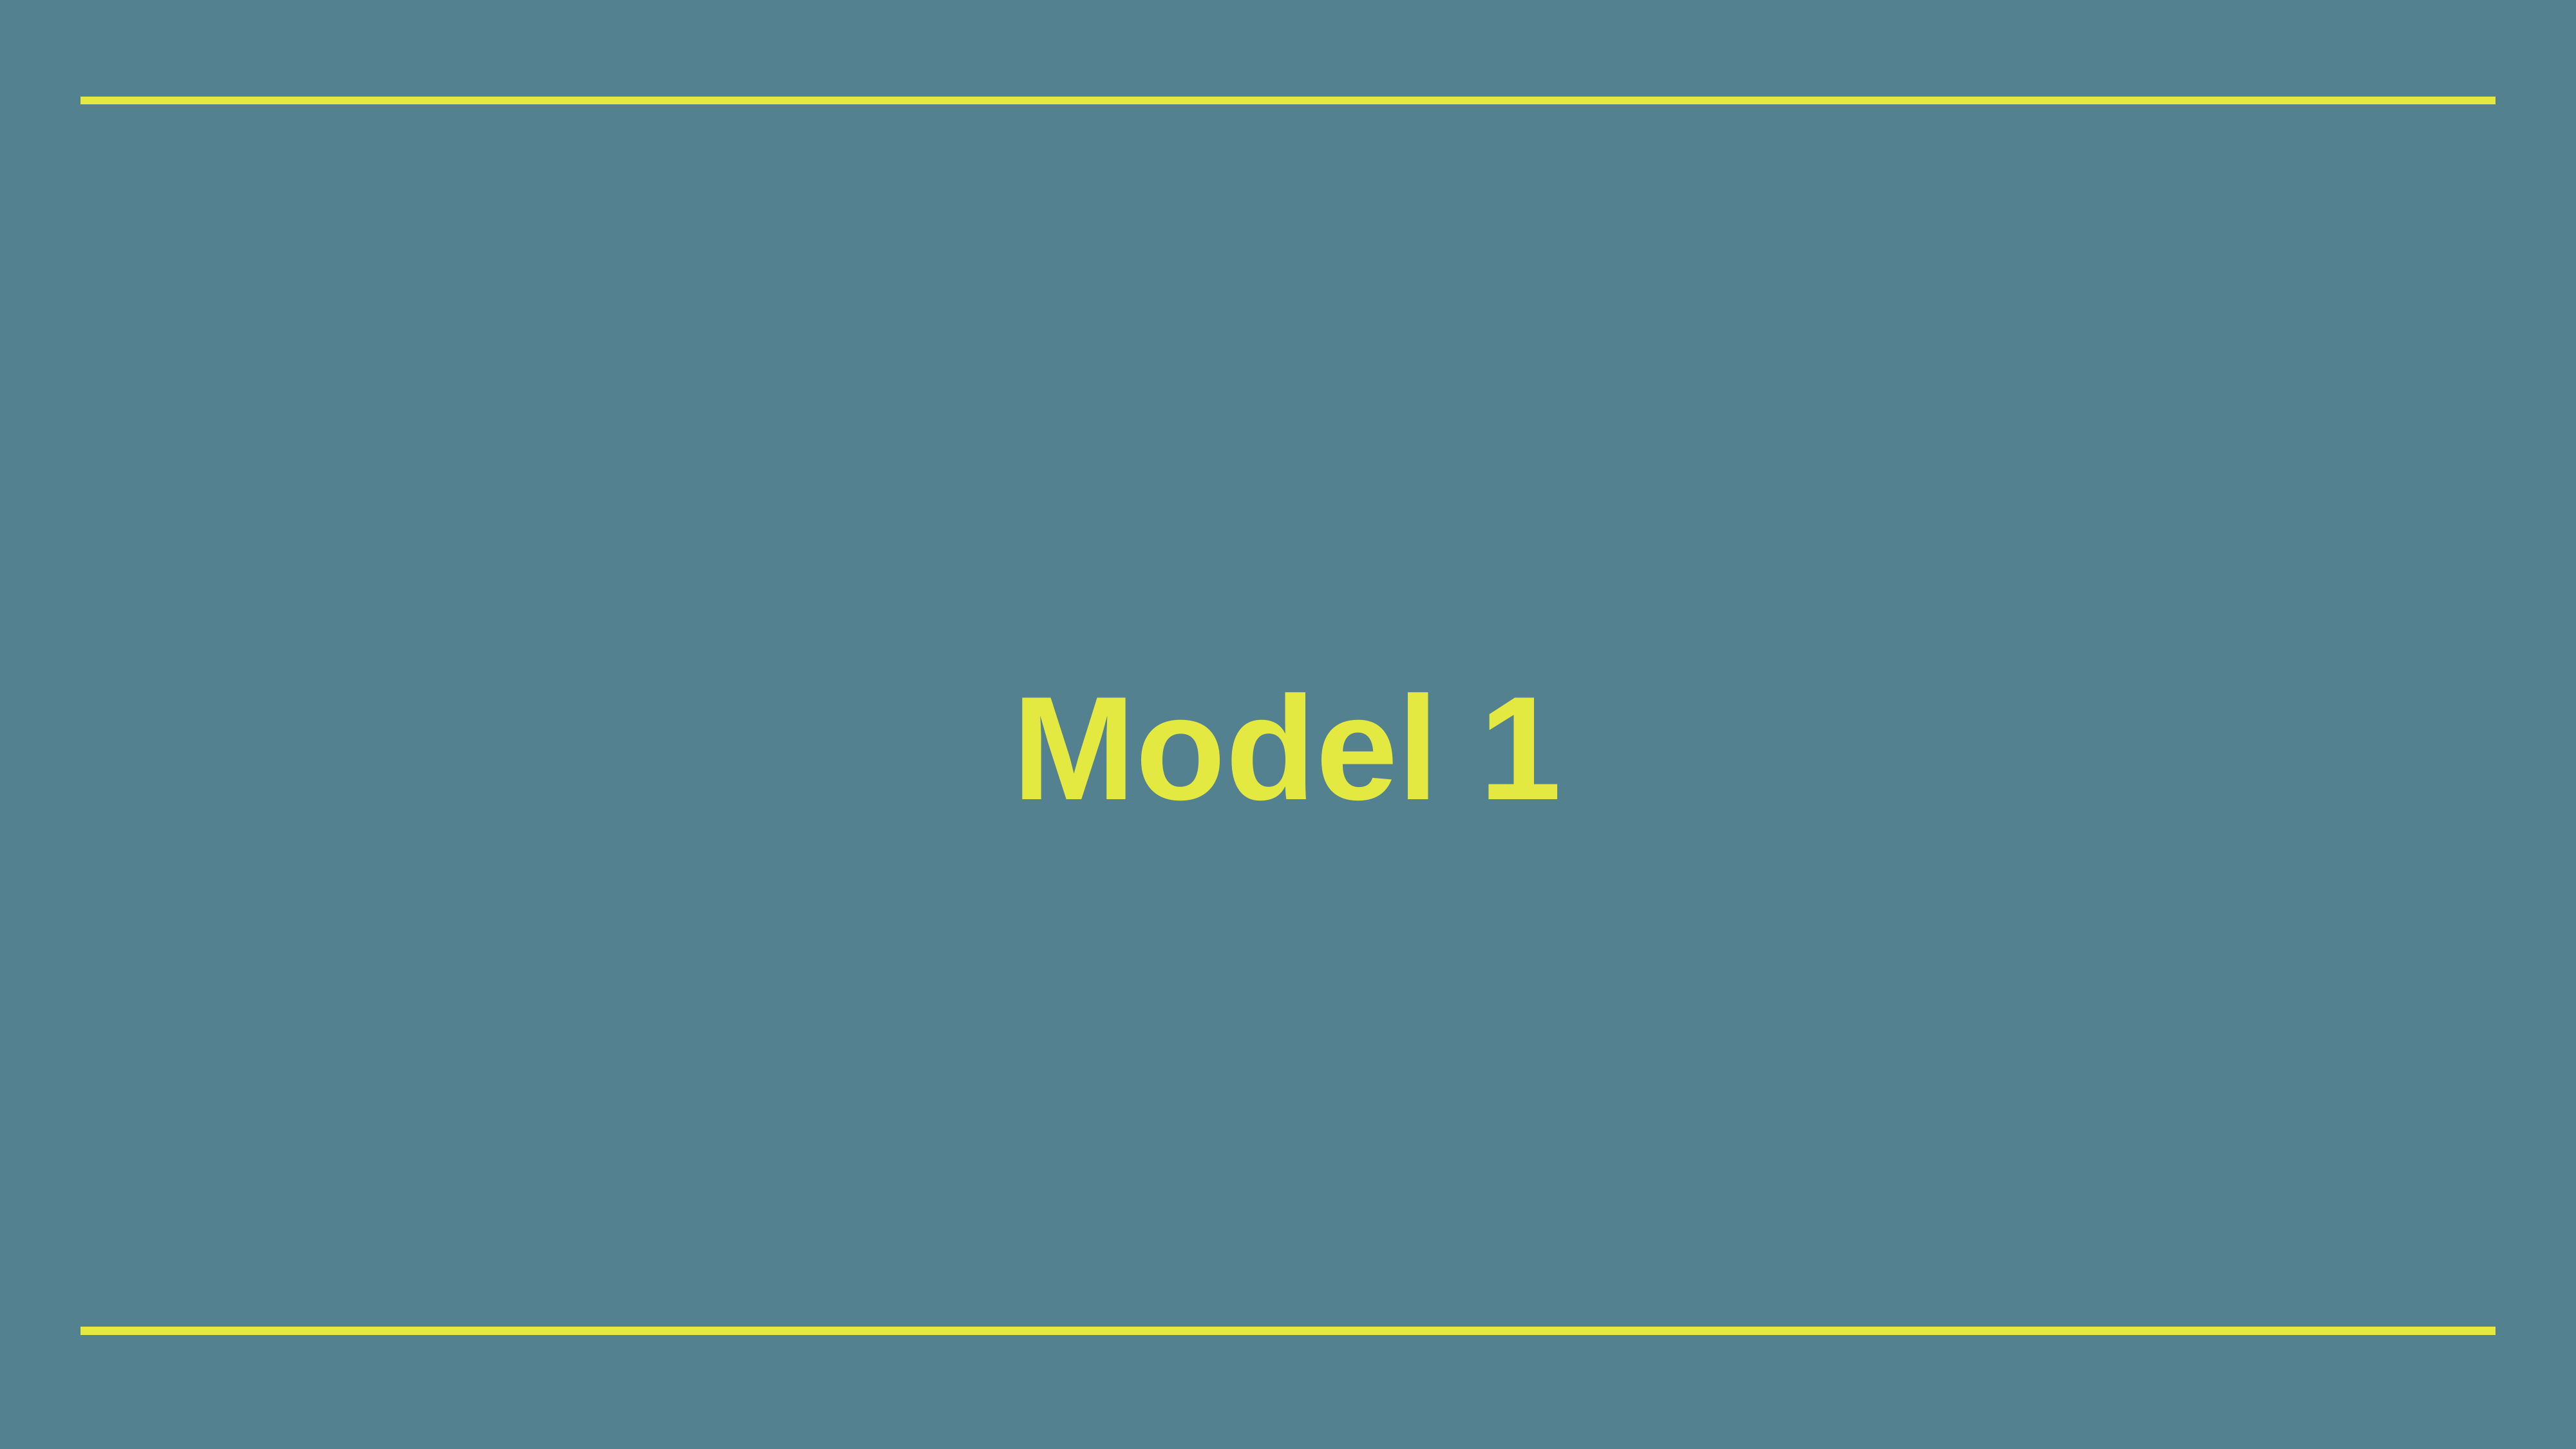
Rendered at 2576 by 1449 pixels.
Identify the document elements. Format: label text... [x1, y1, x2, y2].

title Model 1 [220, 453, 2355, 1051]
